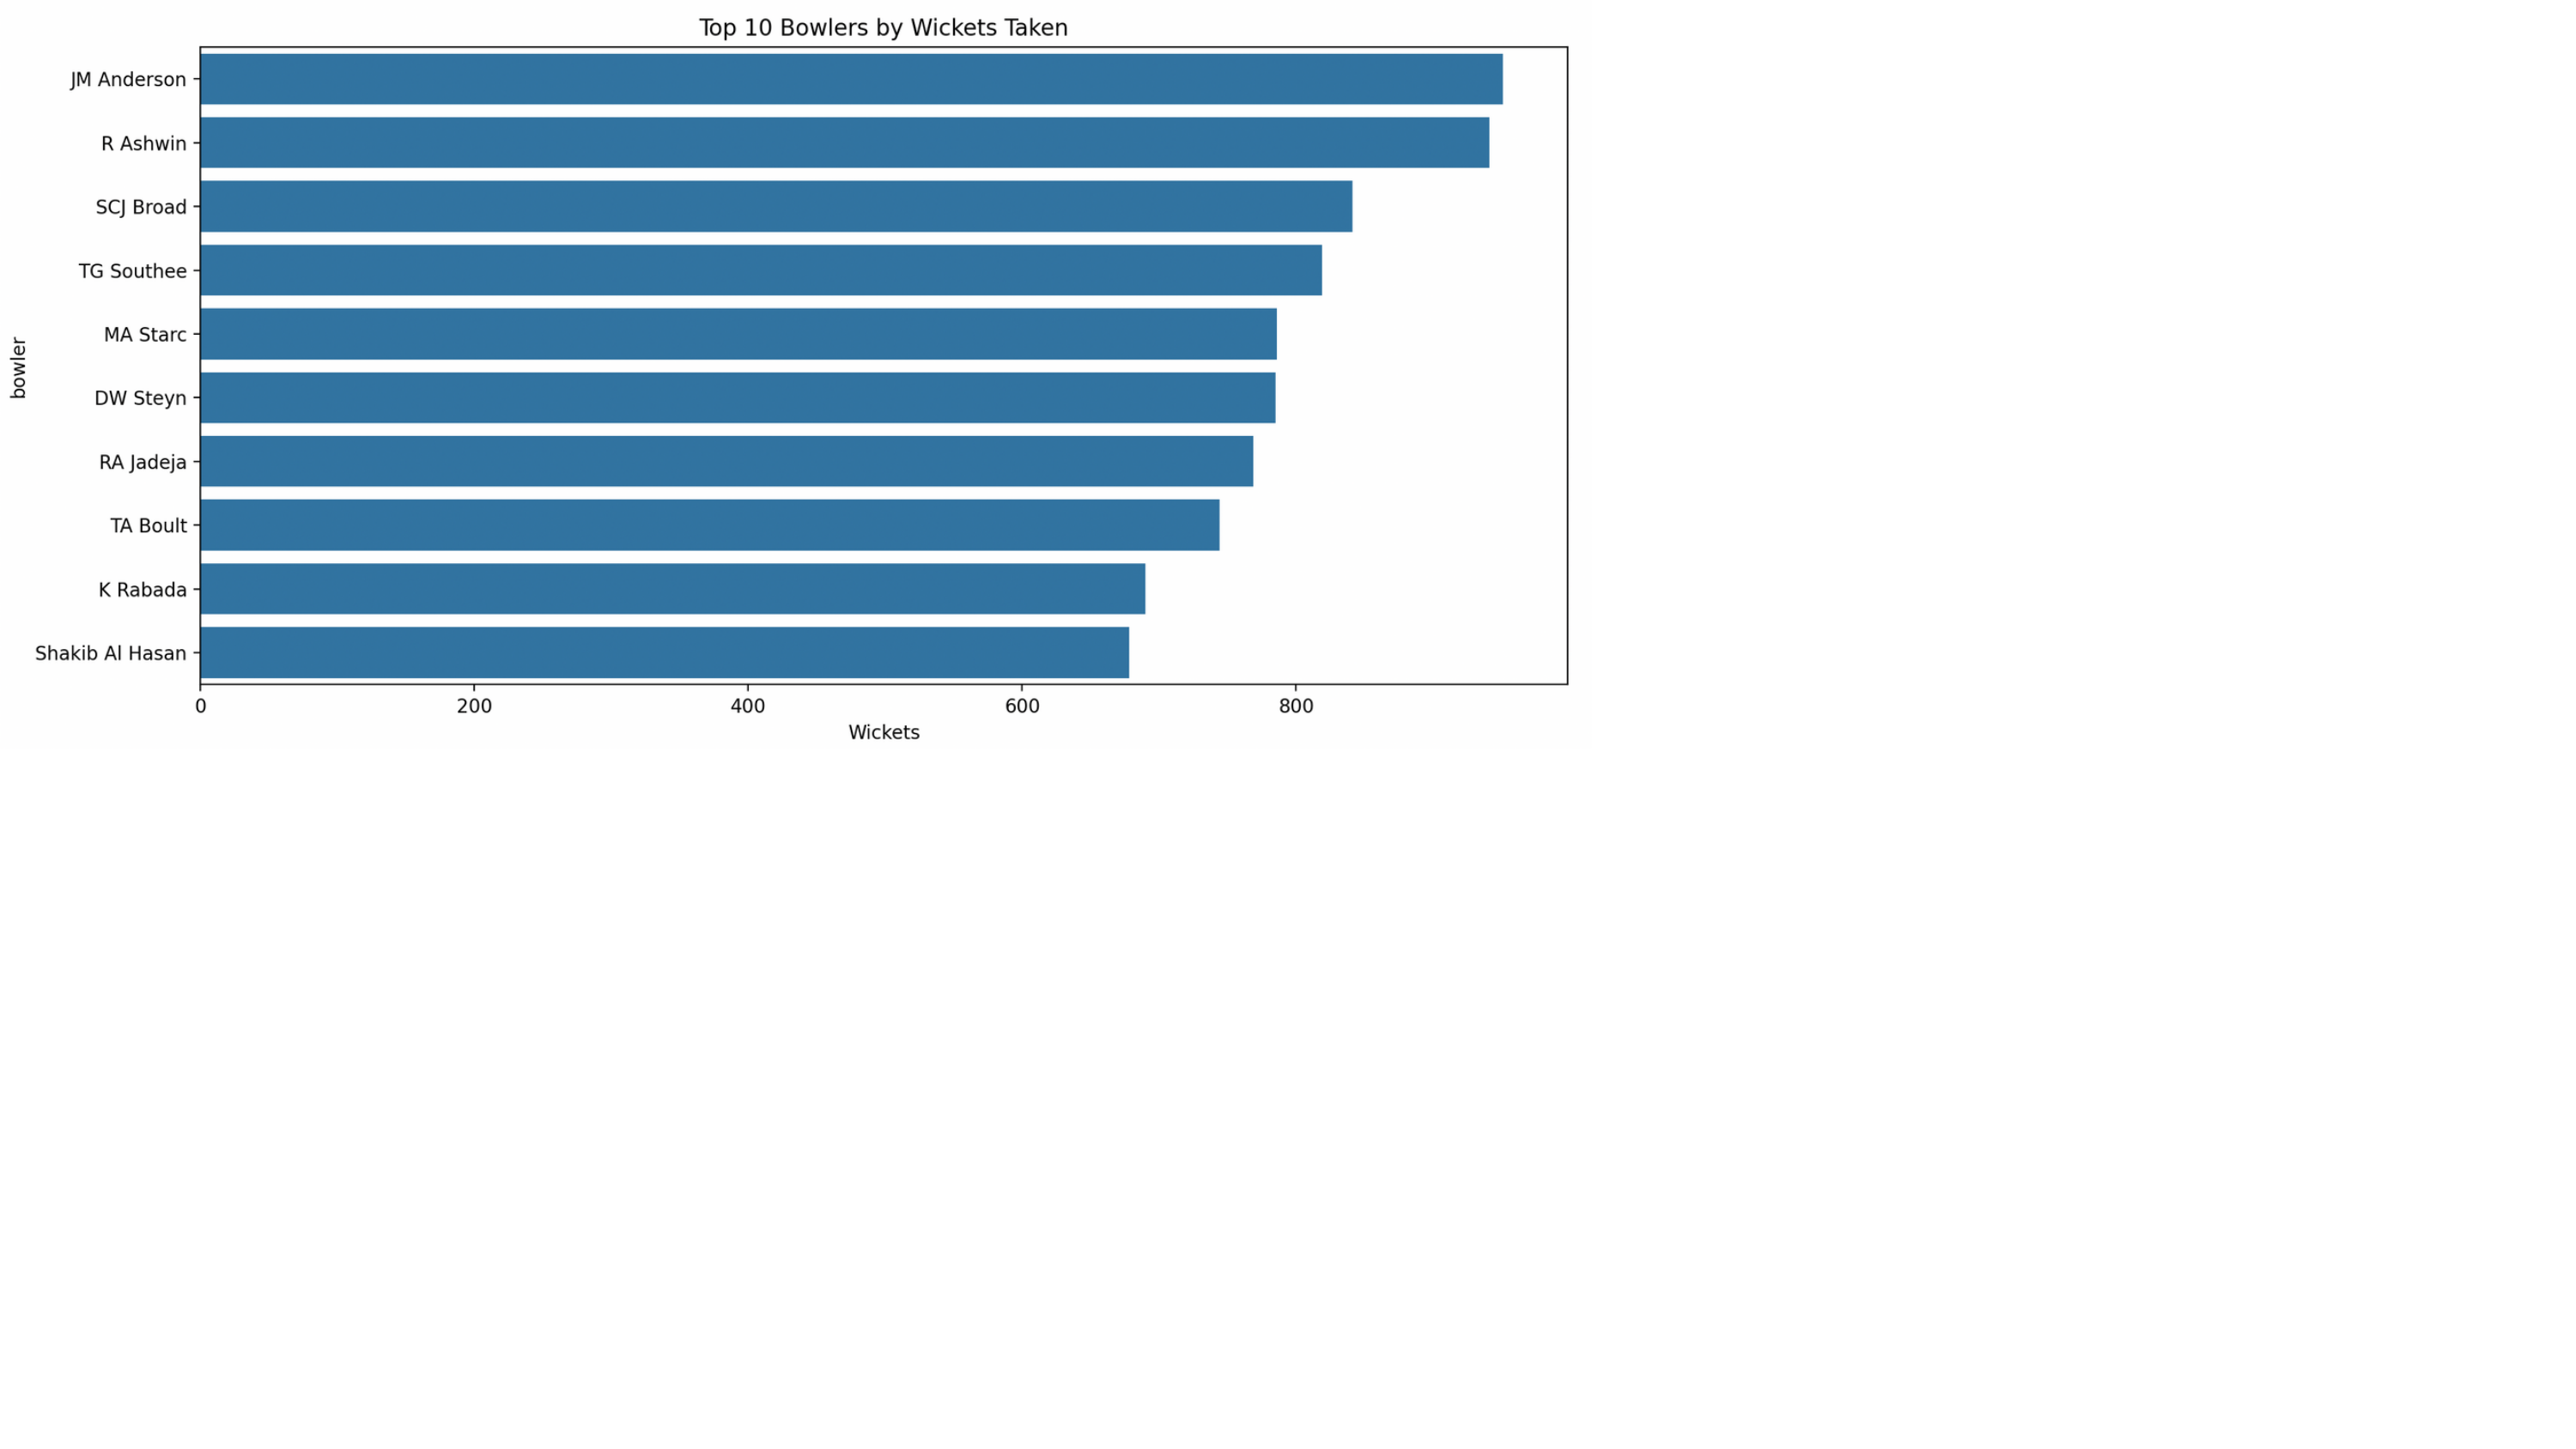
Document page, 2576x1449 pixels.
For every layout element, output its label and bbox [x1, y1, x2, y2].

text_box [0, 0, 1592, 749]
